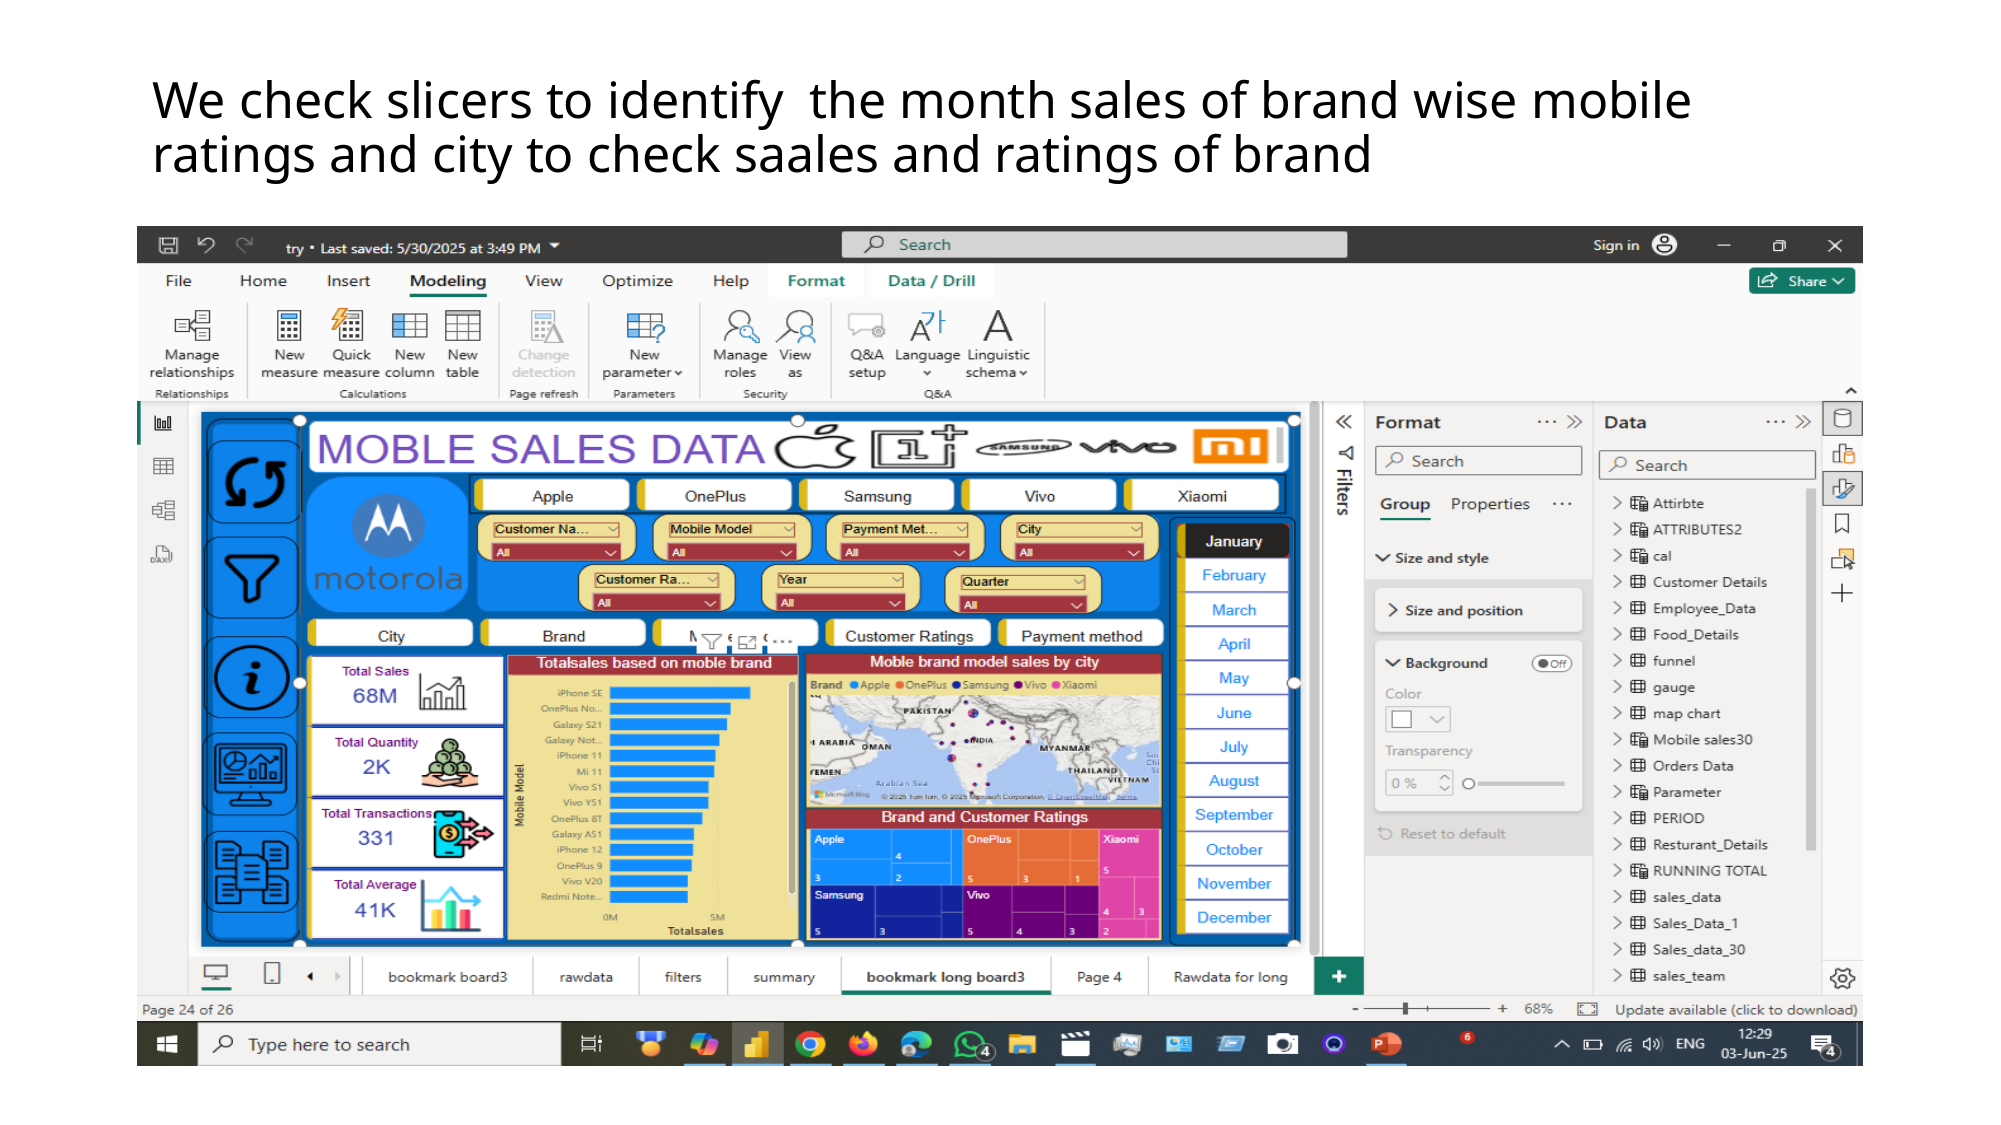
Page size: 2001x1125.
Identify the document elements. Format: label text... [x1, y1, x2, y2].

title We check slicers to identify the month sales of brand wise mobile ratings and city to check saales and ratings of brand [137, 59, 1863, 199]
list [136, 225, 1863, 1066]
